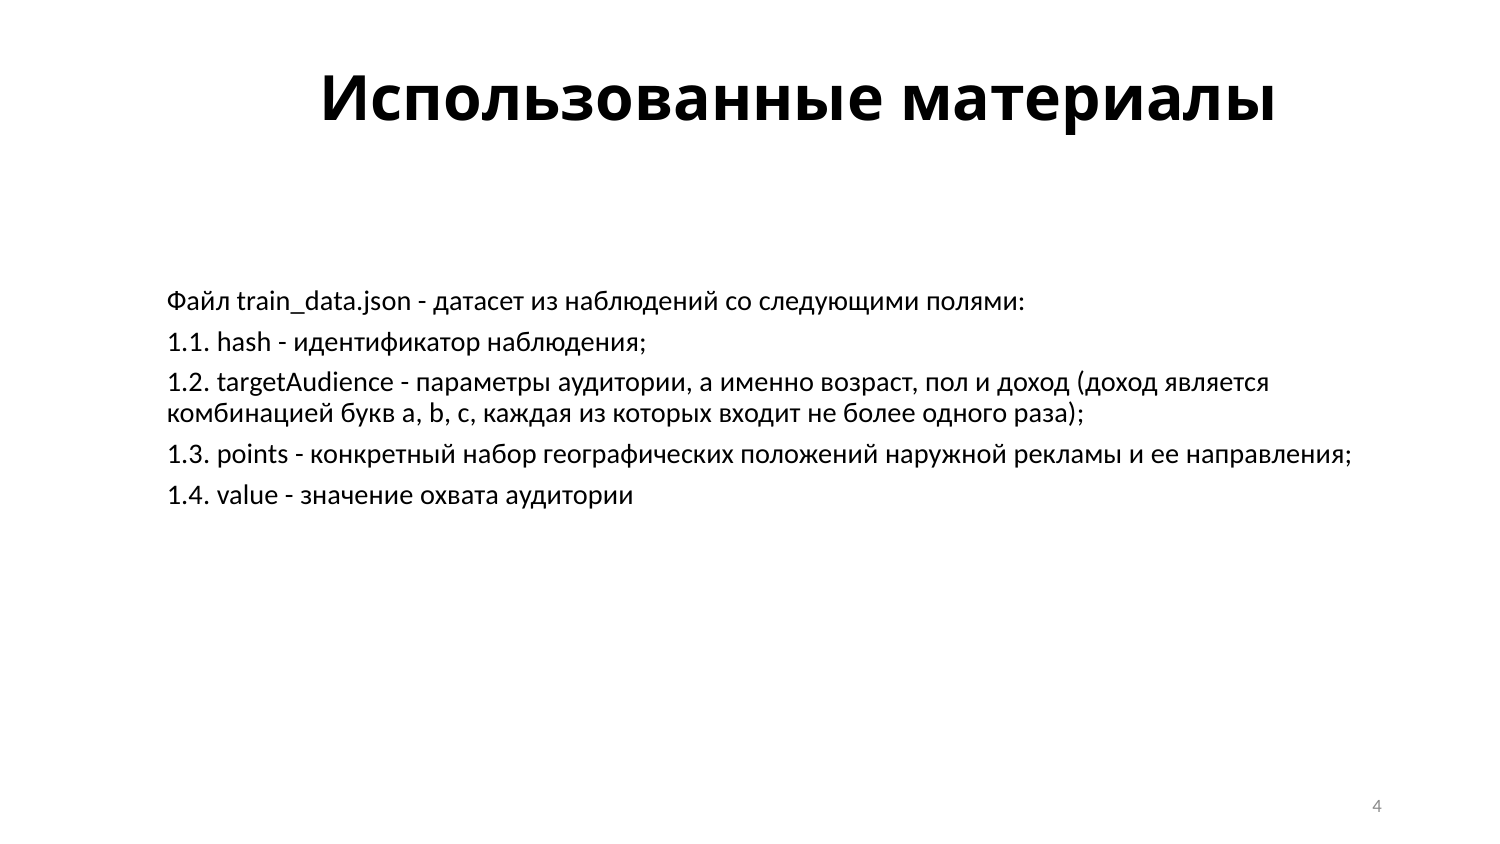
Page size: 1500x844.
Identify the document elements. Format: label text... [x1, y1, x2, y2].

text_box [99, 730, 1446, 827]
list Файл train_data.json - датасет из наблюдений со следующими полями: 1.1. hash - идентификатор наблюдения; 1.2. targetAudience - параметры аудитории, а именно возраст, пол и доход (доход является комбинацией букв a, b, c, каждая из которых входит не более одного раза); 1.3. points - конкретный набор географических положений наружной рекламы и ее направления; 1.4. value - значение охвата аудитории [151, 278, 1446, 539]
title Использованные материалы [151, 18, 1446, 183]
